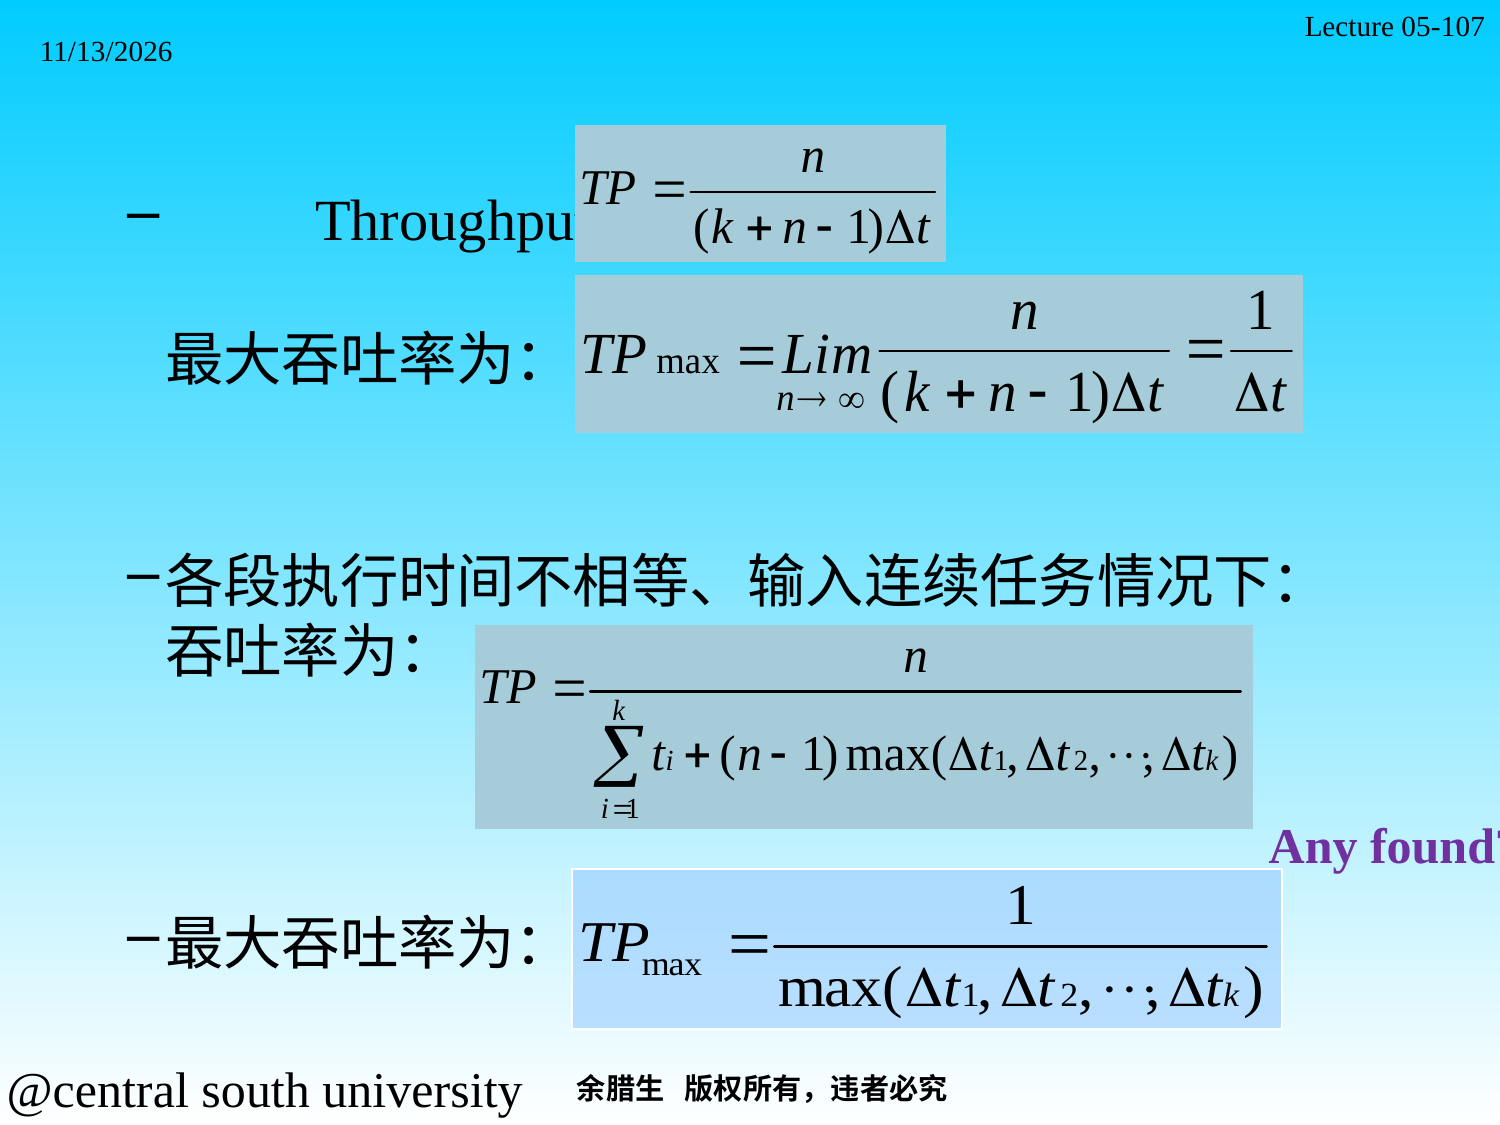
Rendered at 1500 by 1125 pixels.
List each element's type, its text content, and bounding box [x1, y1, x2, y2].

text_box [574, 274, 1308, 438]
text_box Any found? [1254, 806, 1500, 882]
footer 余腊生 版权所有，违者必究 [524, 1088, 1001, 1125]
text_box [572, 869, 1282, 1029]
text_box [474, 624, 1257, 834]
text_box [574, 124, 951, 267]
list Throughput ： 最大吞吐率为： 各段执行时间不相等、输入连续任务情况下： 吞吐率为： 最大吞吐率为： [0, 174, 1350, 1088]
slide_number Lecture 05-107 [1187, 0, 1500, 76]
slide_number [24, 24, 432, 101]
text_box 2.分布式动态调度（Tomasulo算法） [571, 174, 953, 274]
